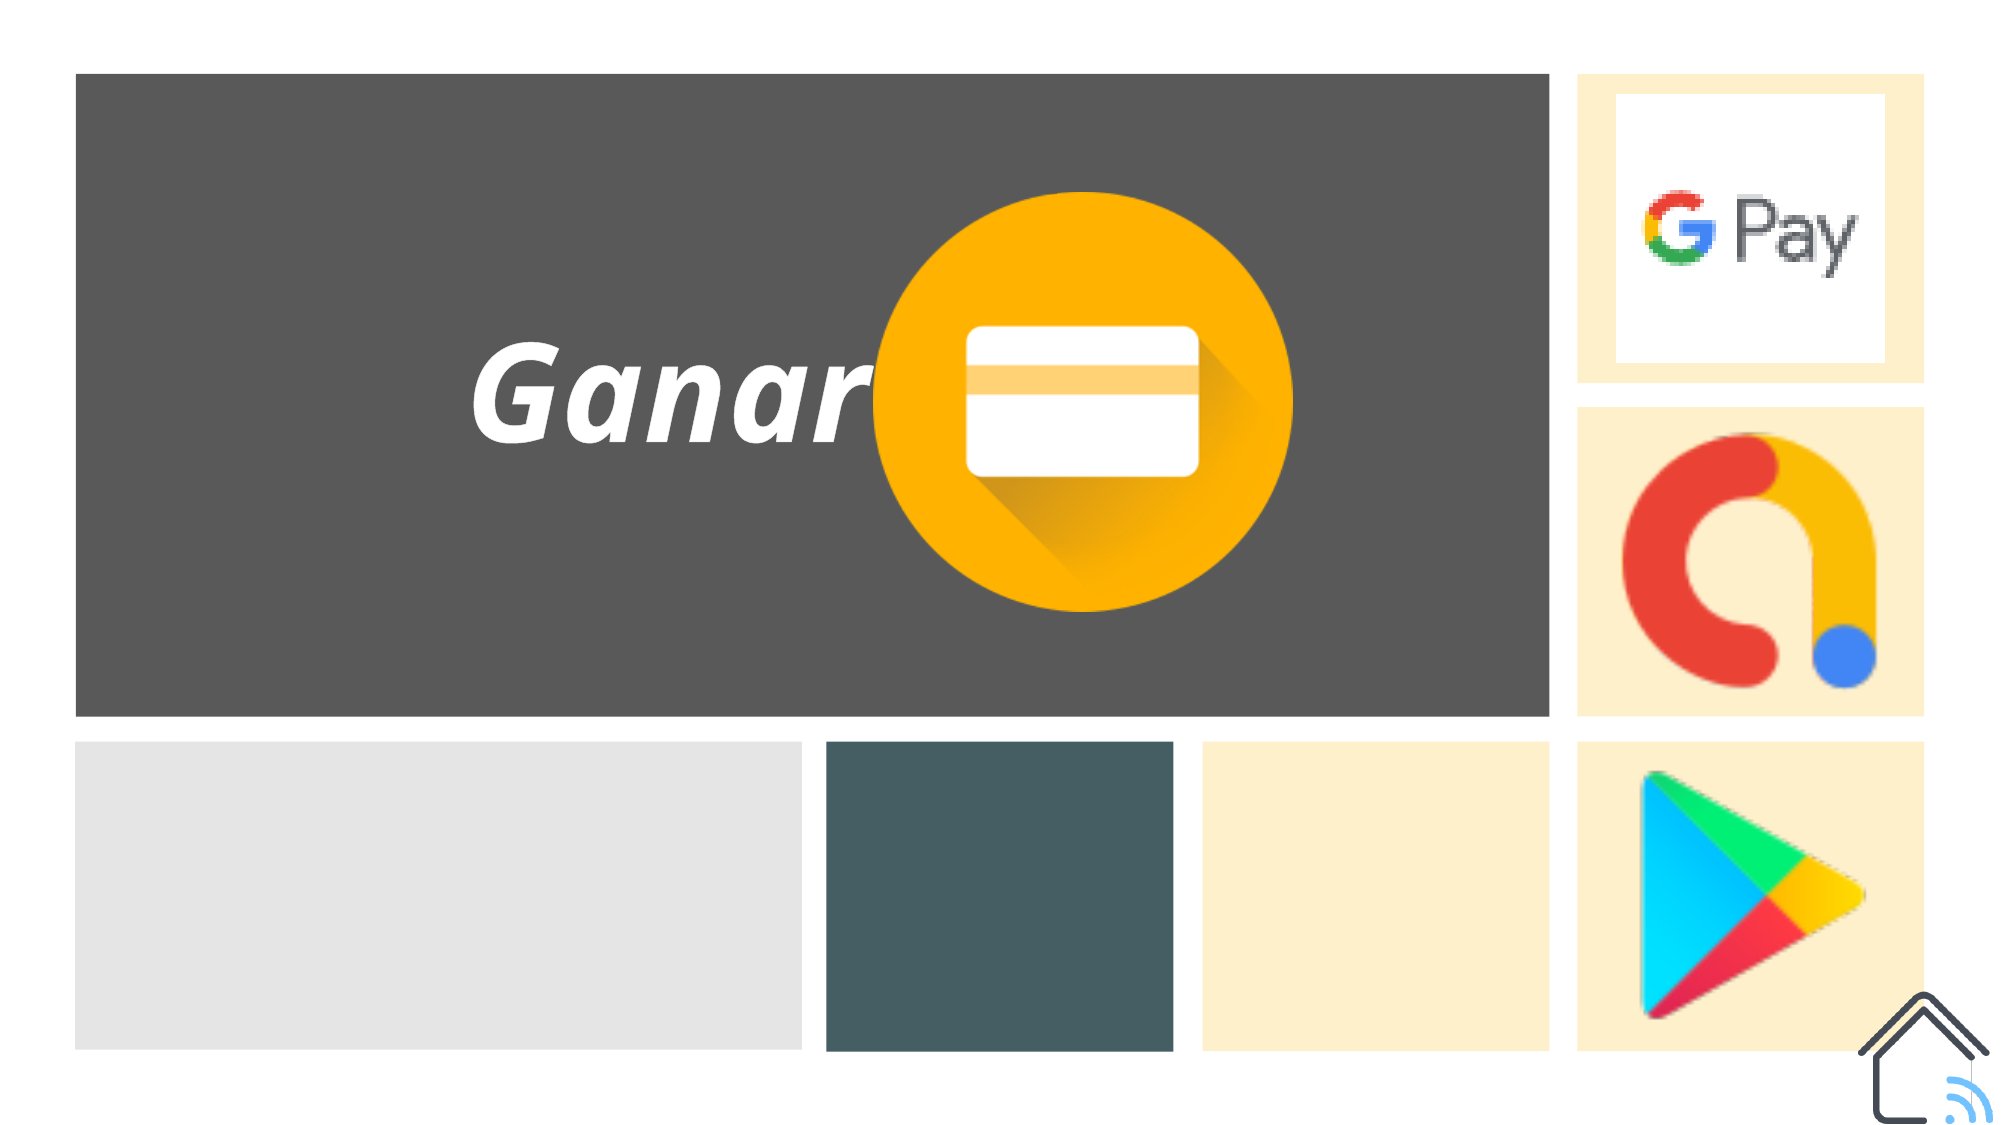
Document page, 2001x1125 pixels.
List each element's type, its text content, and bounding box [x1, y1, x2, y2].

picture [873, 192, 1293, 612]
title Ganar [450, 182, 1464, 613]
picture [1616, 762, 1996, 1125]
picture [1616, 427, 1886, 697]
text_box [1576, 73, 1925, 384]
text_box [75, 73, 1550, 718]
text_box [1576, 406, 1925, 717]
text_box [825, 741, 1174, 1053]
text_box [1576, 741, 1925, 1052]
text_box [74, 741, 803, 1051]
picture [1616, 94, 1886, 363]
text_box [1202, 741, 1550, 1052]
